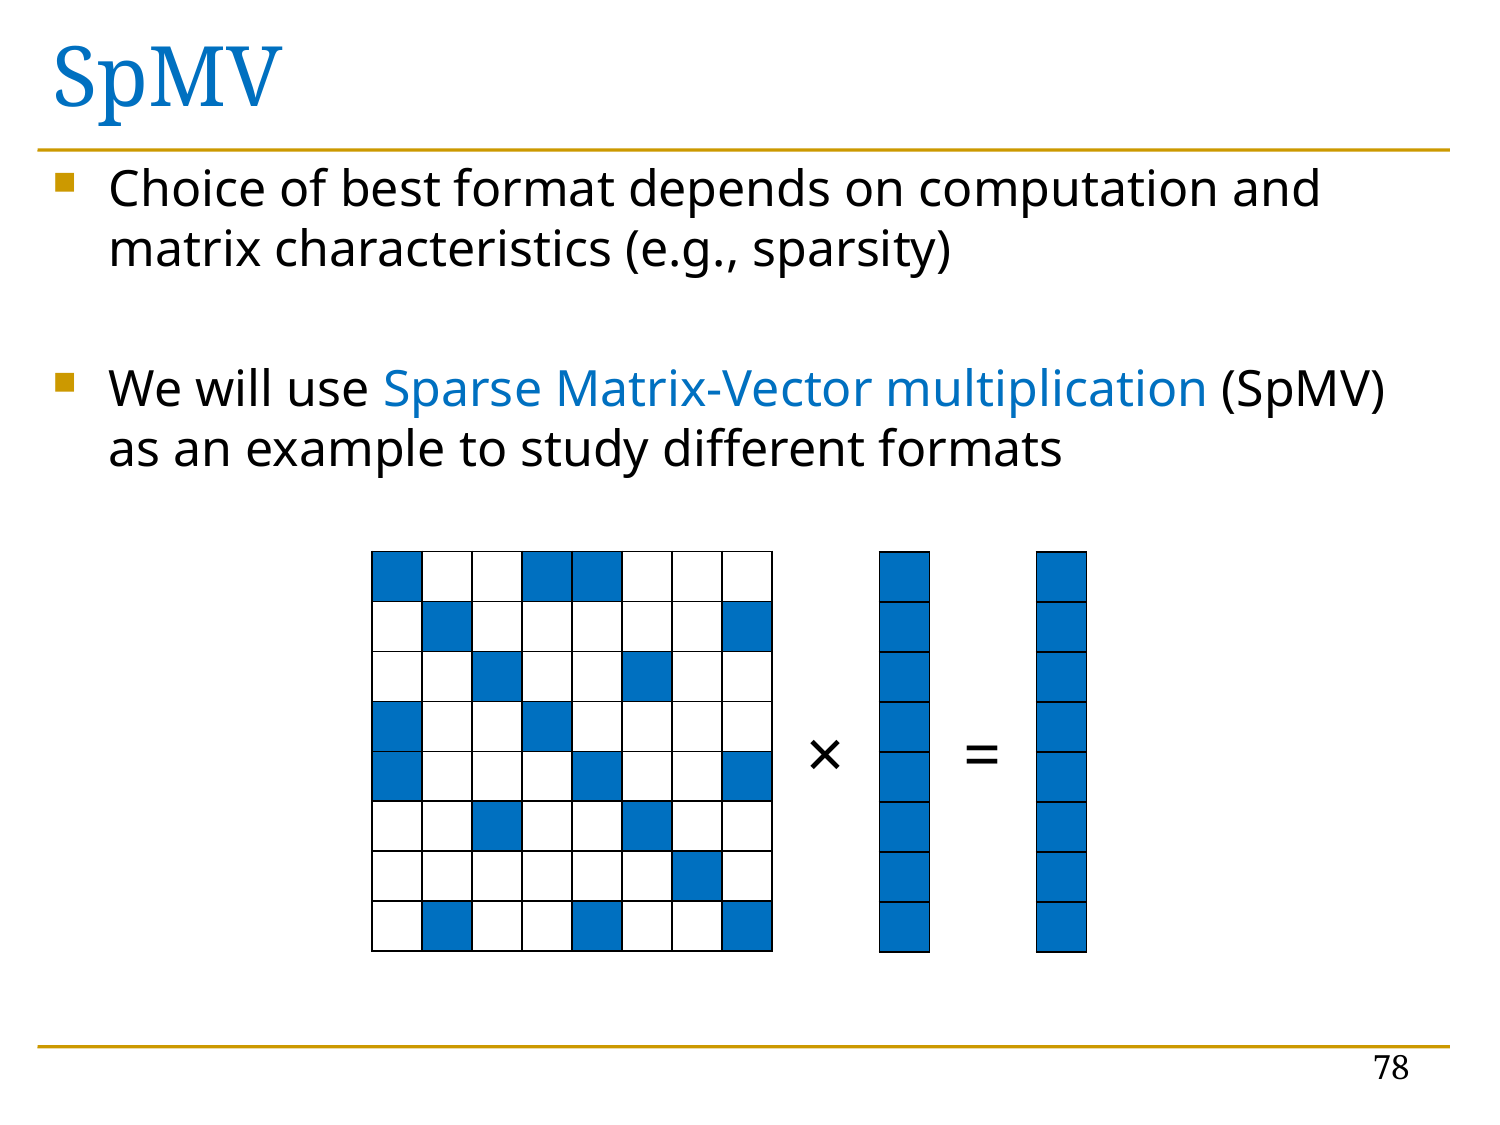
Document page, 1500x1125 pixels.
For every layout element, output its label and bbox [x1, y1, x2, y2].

table_cell [1037, 753, 1086, 801]
slide_number [1074, 1023, 1426, 1100]
table_cell [1037, 803, 1086, 851]
table_cell [880, 853, 929, 901]
table_cell [880, 803, 929, 851]
table_header [1037, 553, 1086, 601]
table_cell [880, 653, 929, 701]
table_cell [1037, 653, 1086, 701]
table_cell [880, 703, 929, 751]
title [37, 0, 1451, 148]
table_cell [1037, 703, 1086, 751]
table_cell [1037, 603, 1086, 651]
text_box [949, 704, 1017, 799]
list [37, 148, 1451, 1048]
table_cell [880, 903, 929, 951]
table_cell [1037, 853, 1086, 901]
table_cell [880, 753, 929, 801]
table_cell [1037, 903, 1086, 951]
table_cell [880, 603, 929, 651]
text_box [792, 704, 860, 799]
table_header [880, 553, 929, 601]
